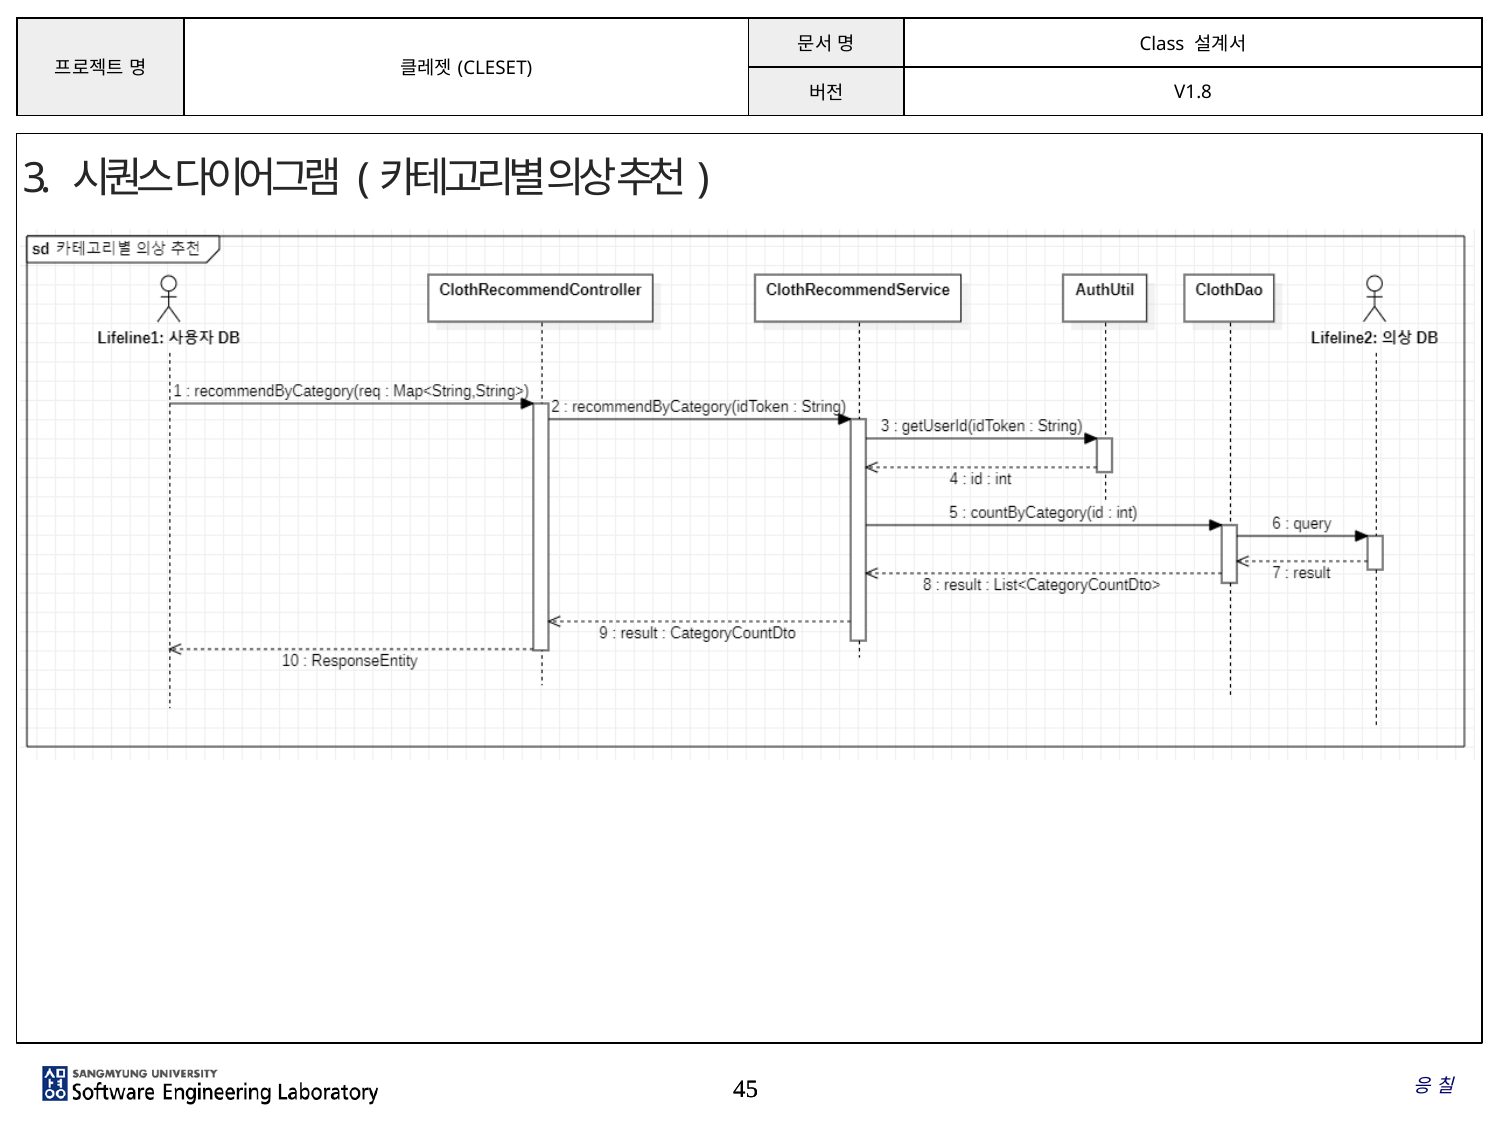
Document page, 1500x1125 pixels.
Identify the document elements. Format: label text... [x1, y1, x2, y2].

text_box 3. 시퀀스 다이어그램 (카테고리별 의상 추천) [7, 143, 725, 209]
footer 응 칠 [994, 1060, 1454, 1110]
picture [42, 1066, 382, 1106]
picture [20, 228, 1475, 760]
